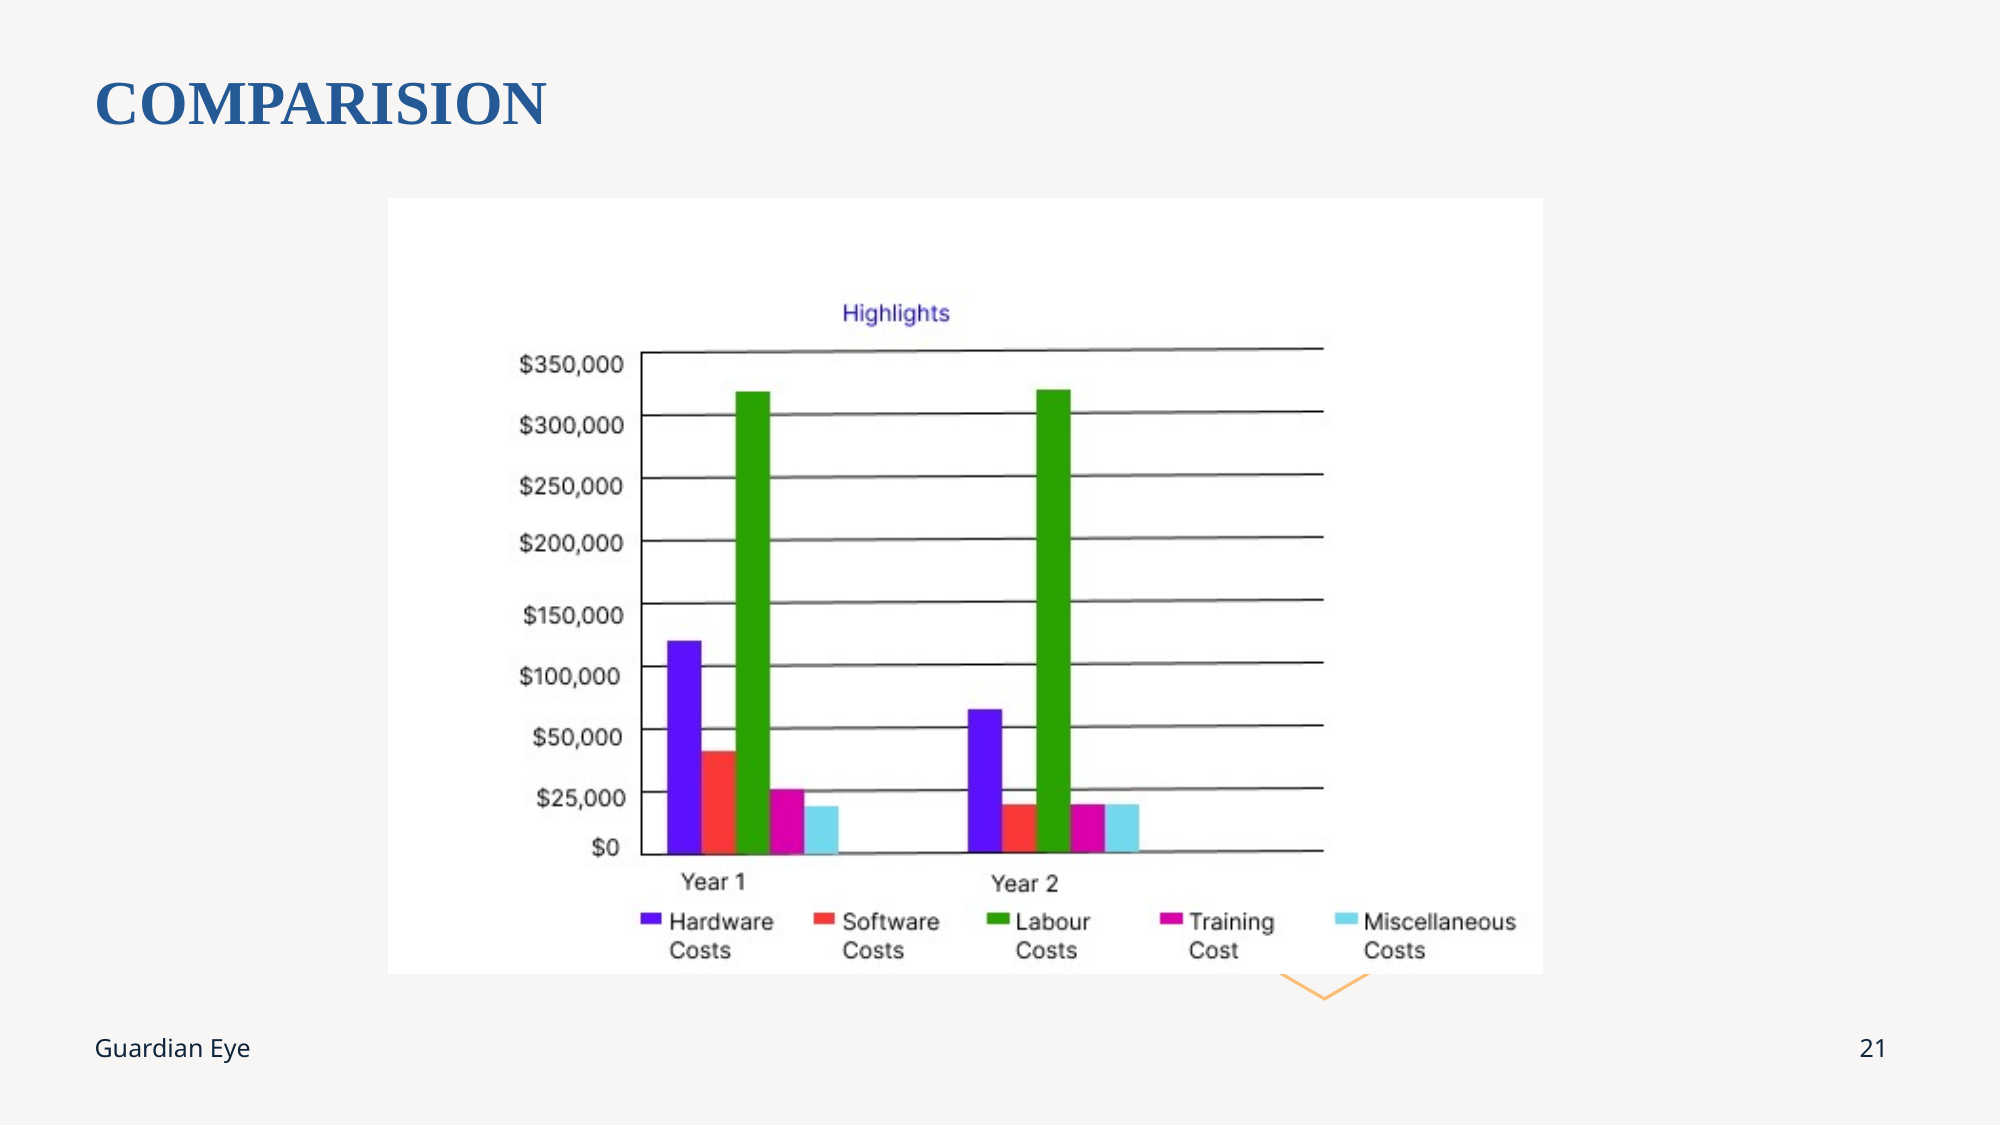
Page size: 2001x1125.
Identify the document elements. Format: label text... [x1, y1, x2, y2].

title COMPARISION [79, 62, 1691, 281]
footer Guardian Eye [79, 1020, 755, 1080]
slide_number 21 [1836, 1020, 1912, 1080]
picture [388, 198, 1543, 974]
